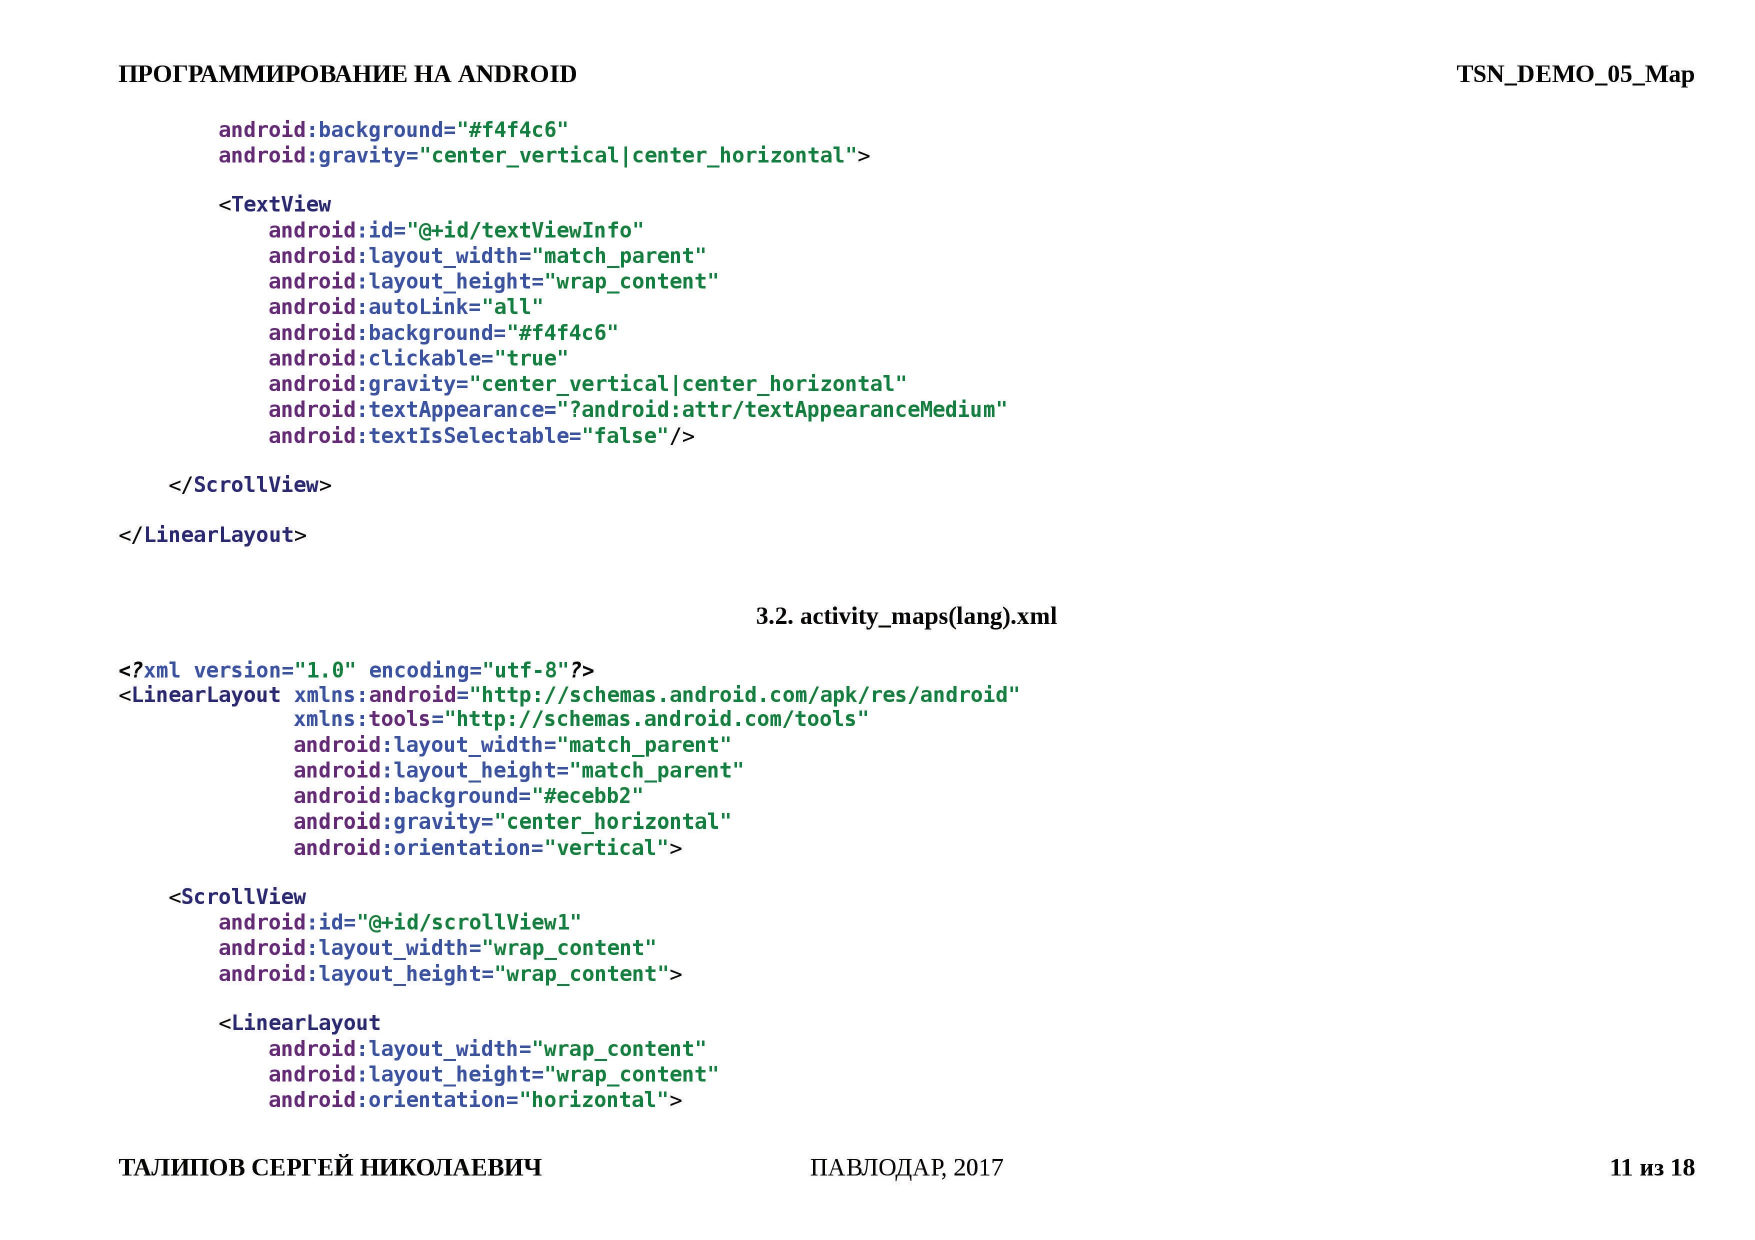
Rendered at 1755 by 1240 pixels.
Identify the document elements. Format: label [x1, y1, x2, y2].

text_box [0, 0, 1754, 1240]
